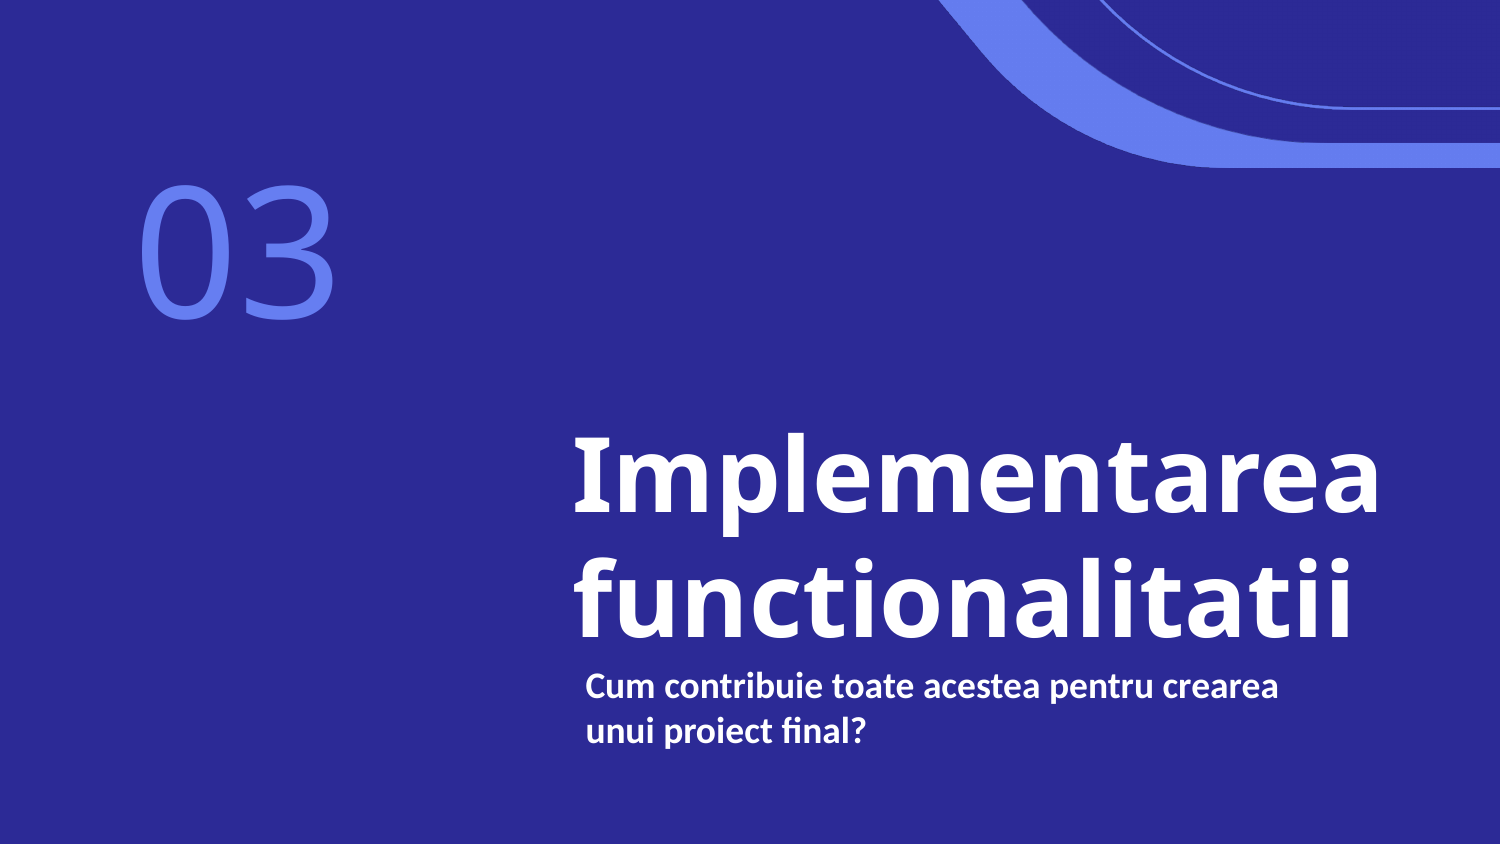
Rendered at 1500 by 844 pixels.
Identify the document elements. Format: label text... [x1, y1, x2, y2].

list 03 [118, 93, 461, 363]
title Implementarea functionalitatii [557, 332, 1423, 666]
list Cum contribuie toate acestea pentru crearea unui proiect final? [570, 653, 1334, 742]
picture [936, 0, 1500, 168]
